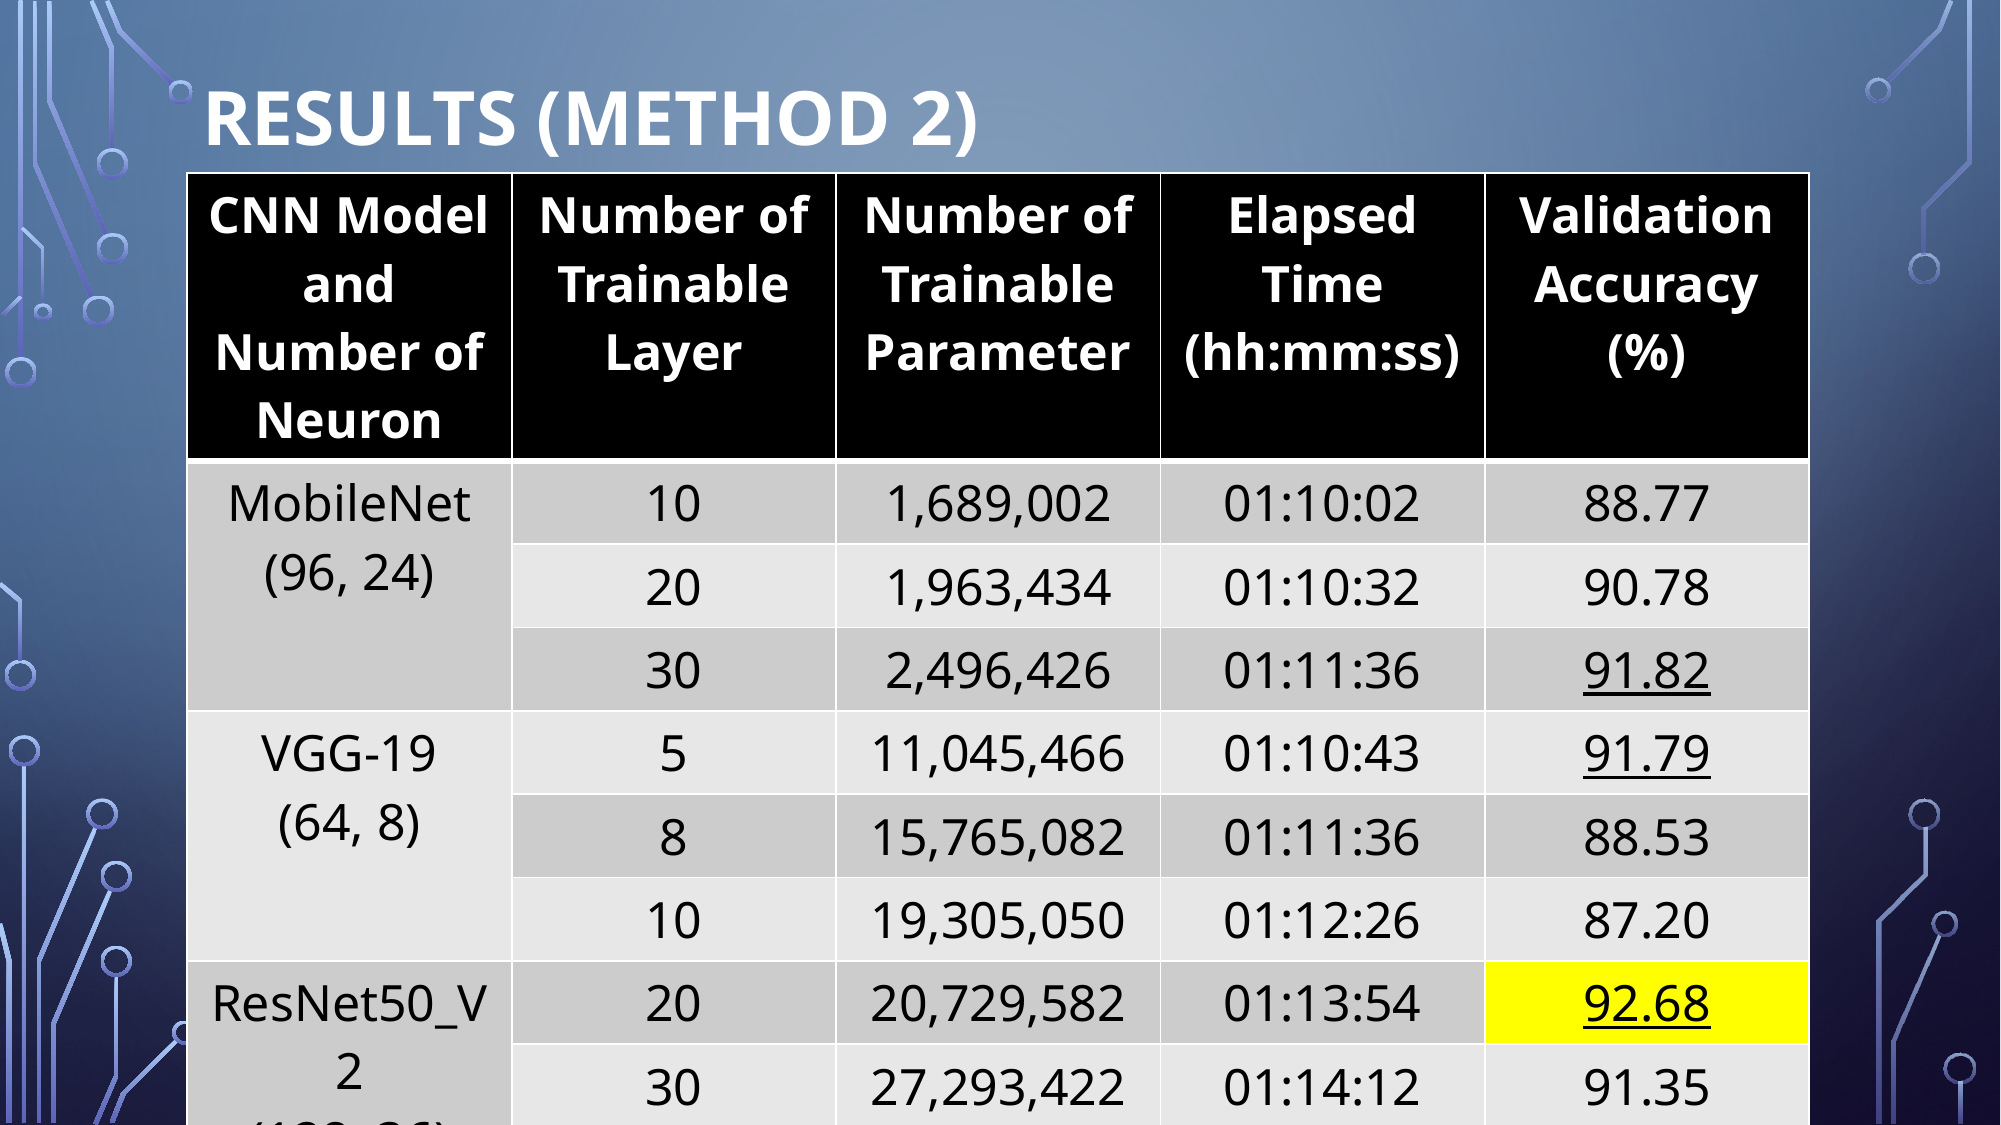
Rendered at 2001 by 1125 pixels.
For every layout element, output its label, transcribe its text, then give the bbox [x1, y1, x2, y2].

table_cell 19,305,050 [837, 878, 1160, 960]
table_cell 10 [513, 464, 835, 543]
table_cell VGG-19 (64, 8) [188, 712, 511, 960]
table_cell 30 [513, 1045, 835, 1125]
table_cell 30 [513, 628, 835, 710]
table_cell 88.53 [1486, 795, 1808, 877]
table_cell 91.79 [1486, 712, 1808, 793]
table_cell 01:10:43 [1161, 712, 1484, 793]
table_header Number of Trainable Layer [513, 174, 835, 458]
table_cell 88.77 [1486, 464, 1808, 543]
table_cell 01:12:26 [1161, 878, 1484, 960]
title Results (method 2) [187, 0, 1813, 243]
table_cell ResNet50_V2 (128, 36) [188, 962, 511, 1125]
table_cell 2,496,426 [837, 628, 1160, 710]
table_cell 01:13:54 [1161, 962, 1484, 1043]
table_cell 87.20 [1486, 878, 1808, 960]
table_cell 8 [513, 795, 835, 877]
table_cell MobileNet (96, 24) [188, 464, 511, 710]
table_header Validation Accuracy (%) [1486, 174, 1808, 458]
table_cell 20 [513, 545, 835, 627]
table_cell 90.78 [1486, 545, 1808, 627]
table_cell 01:11:36 [1161, 628, 1484, 710]
table_cell 01:11:36 [1161, 795, 1484, 877]
table_cell 91.82 [1486, 628, 1808, 710]
table_cell 91.35 [1486, 1045, 1808, 1125]
table_header Number of Trainable Parameter [837, 174, 1160, 458]
table_cell 11,045,466 [837, 712, 1160, 793]
table_cell 20 [513, 962, 835, 1043]
table_cell 15,765,082 [837, 795, 1160, 877]
table_cell 27,293,422 [837, 1045, 1160, 1125]
table_cell 92.68 [1486, 962, 1808, 1043]
table_cell 1,689,002 [837, 464, 1160, 543]
table_cell 01:10:02 [1161, 464, 1484, 543]
table_cell 1,963,434 [837, 545, 1160, 627]
table_cell 20,729,582 [837, 962, 1160, 1043]
table_header Elapsed Time (hh:mm:ss) [1161, 174, 1484, 458]
table_cell 10 [513, 878, 835, 960]
table_cell 01:10:32 [1161, 545, 1484, 627]
table_cell 5 [513, 712, 835, 793]
table_cell 01:14:12 [1161, 1045, 1484, 1125]
table_header CNN Model and Number of Neuron [188, 174, 511, 458]
